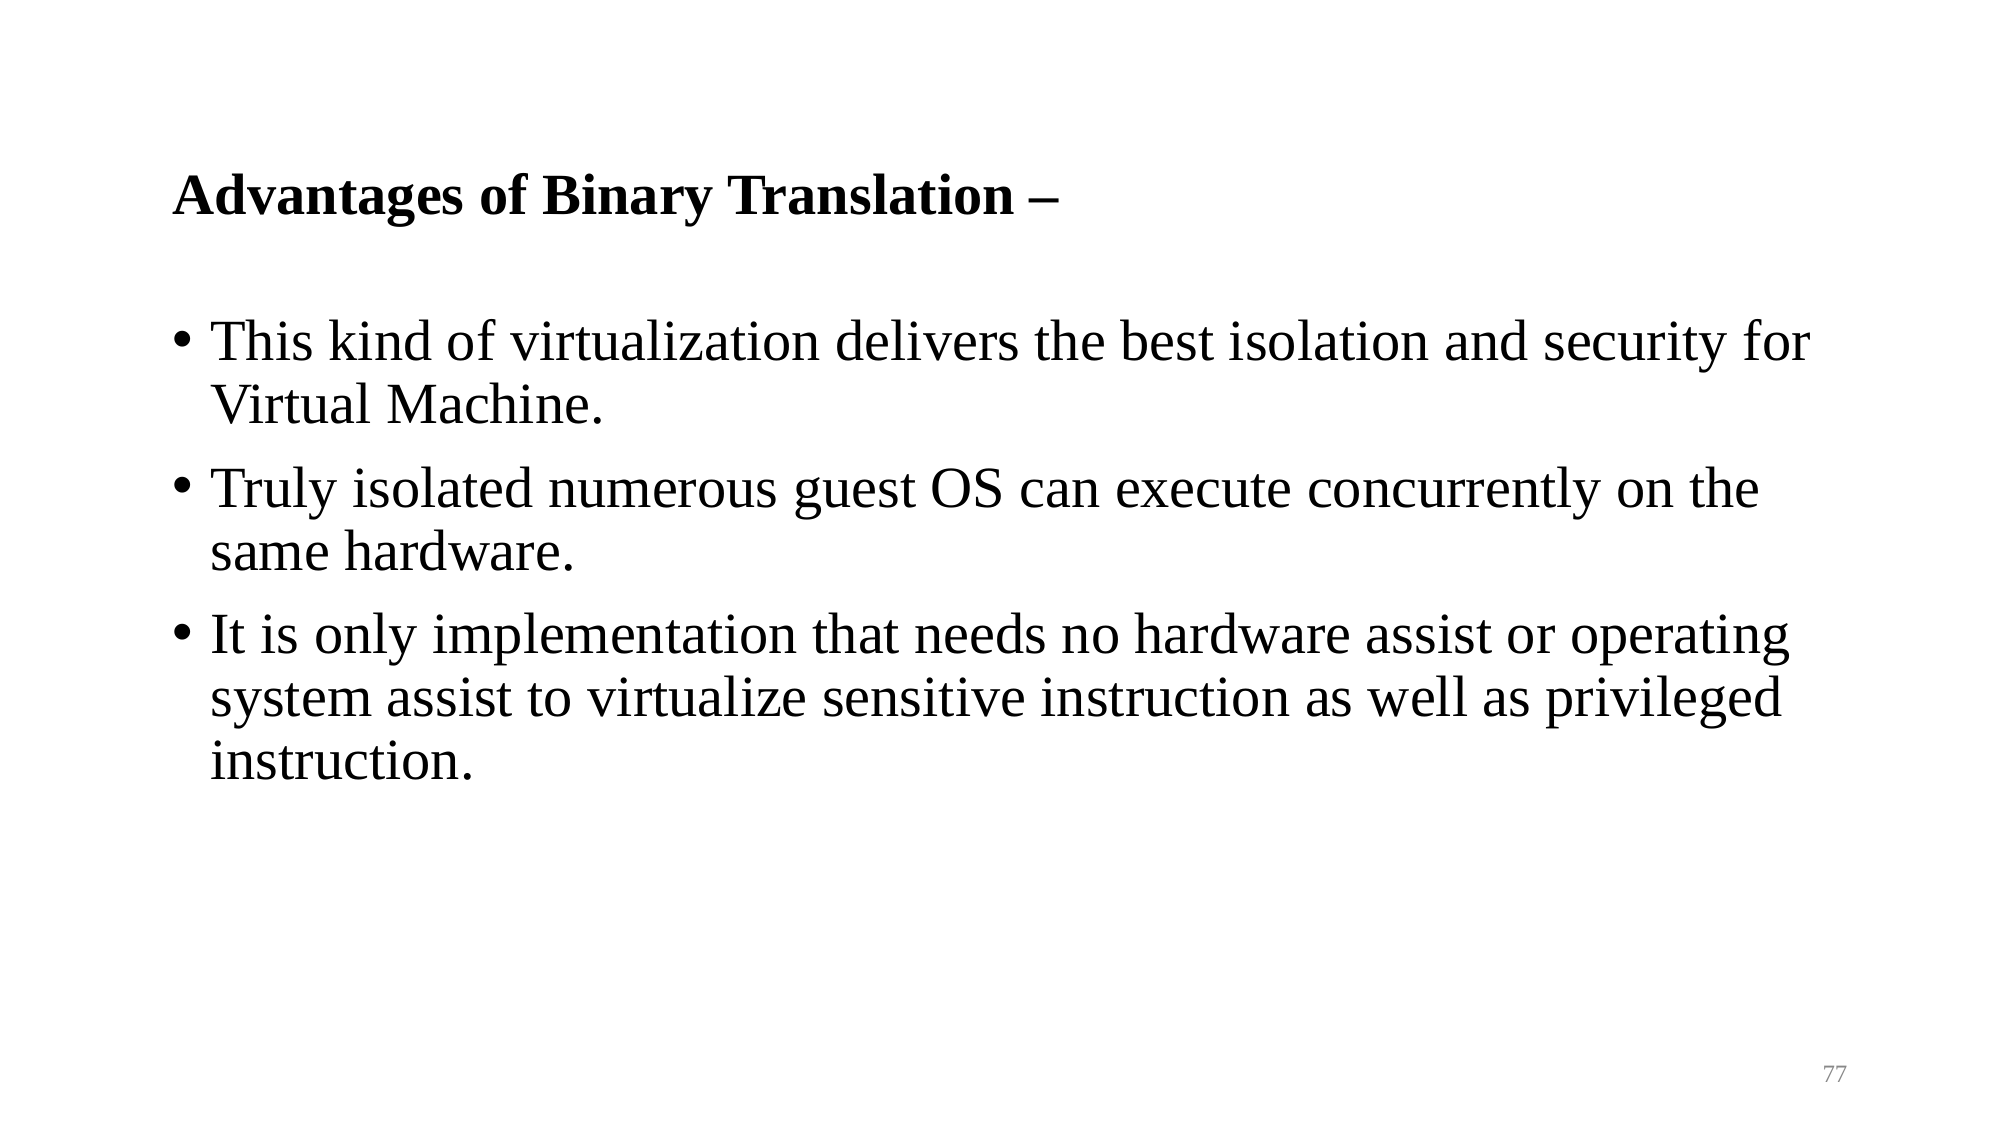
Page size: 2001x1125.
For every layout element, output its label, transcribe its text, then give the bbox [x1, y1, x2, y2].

slide_number 77 [1412, 1042, 1863, 1103]
list Advantages of Binary Translation – This kind of virtualization delivers the best isolation and security for Virtual Machine. Truly isolated numerous guest OS can execute concurrently on the same hardware. It is only implementation that needs no hardware assist or operating system assist to virtualize sensitive instruction as well as privileged instruction. [157, 156, 1883, 871]
